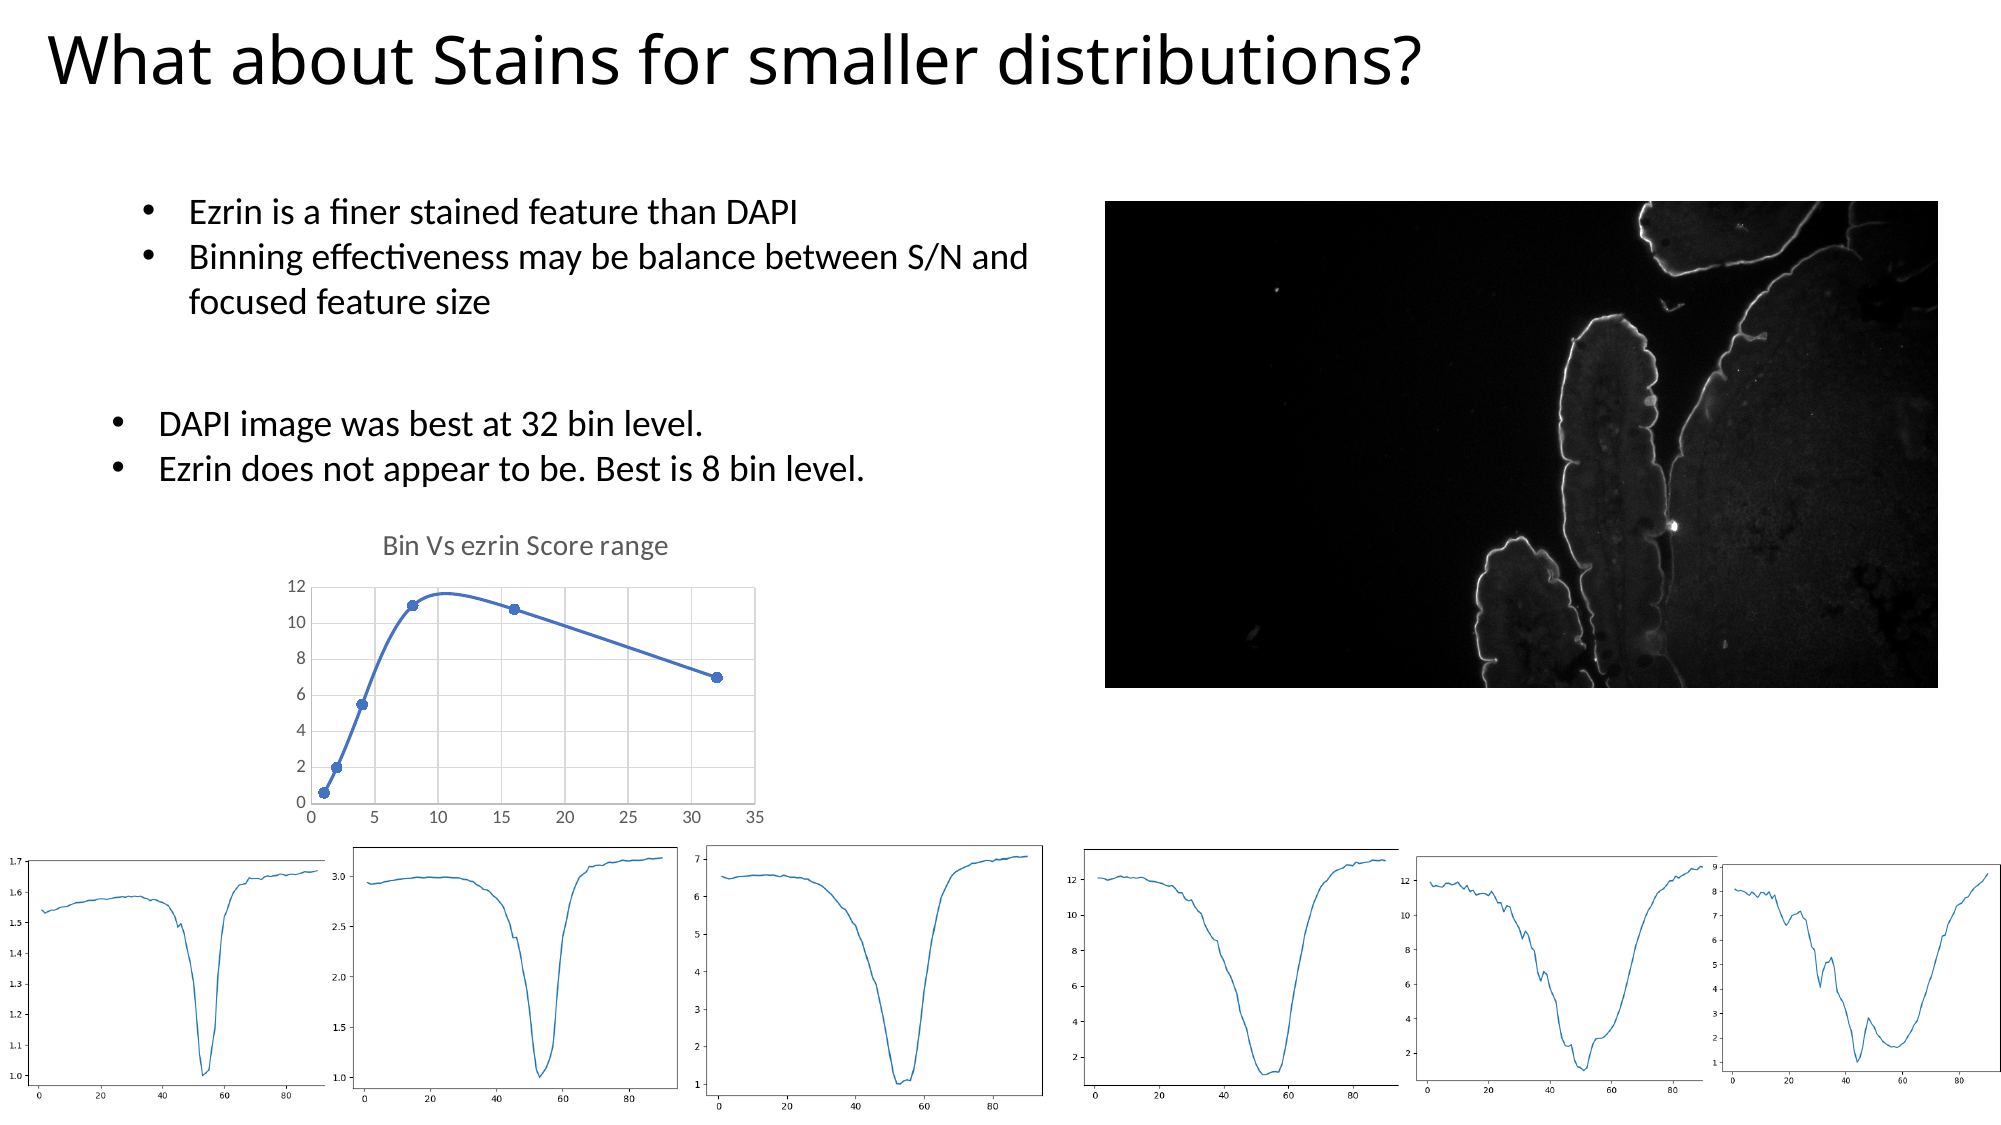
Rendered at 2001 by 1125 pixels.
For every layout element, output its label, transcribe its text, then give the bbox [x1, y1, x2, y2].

chart [276, 510, 775, 835]
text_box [4, 850, 325, 1103]
text_box Ezrin is a finer stained feature than DAPI Binning effectiveness may be balance between S/N and focused feature size [127, 179, 1057, 375]
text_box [325, 837, 686, 1107]
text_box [1056, 839, 1403, 1106]
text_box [1398, 849, 1724, 1096]
text_box DAPI image was best at 32 bin level. Ezrin does not appear to be. Best is 8 bin level. [96, 391, 891, 496]
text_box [686, 837, 1048, 1112]
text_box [1702, 857, 2000, 1092]
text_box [1105, 201, 1938, 688]
title What about Stains for smaller distributions? [32, 18, 1758, 107]
